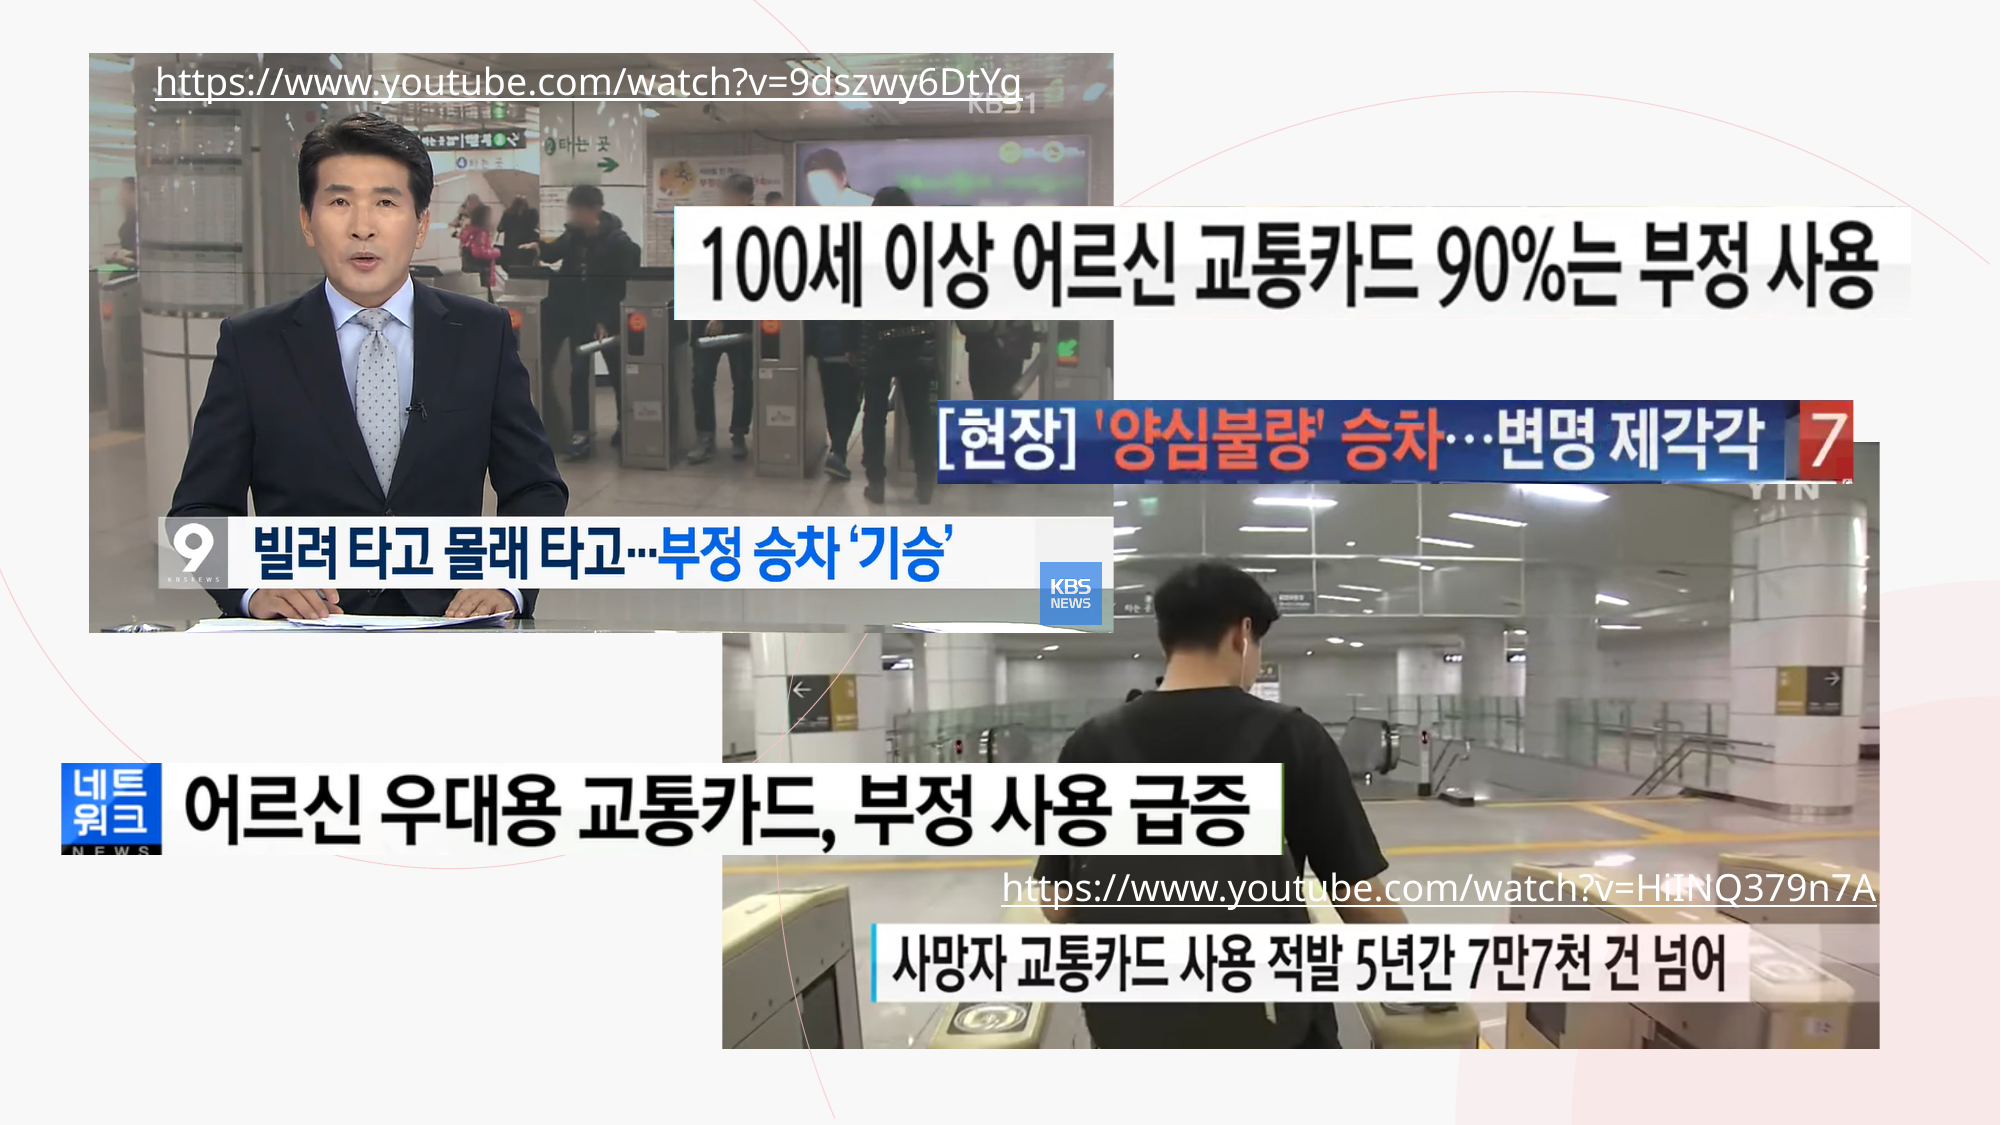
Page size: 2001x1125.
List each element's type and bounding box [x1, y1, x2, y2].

text_box [0, 0, 2000, 1125]
picture [89, 53, 1911, 633]
picture [61, 763, 1285, 855]
